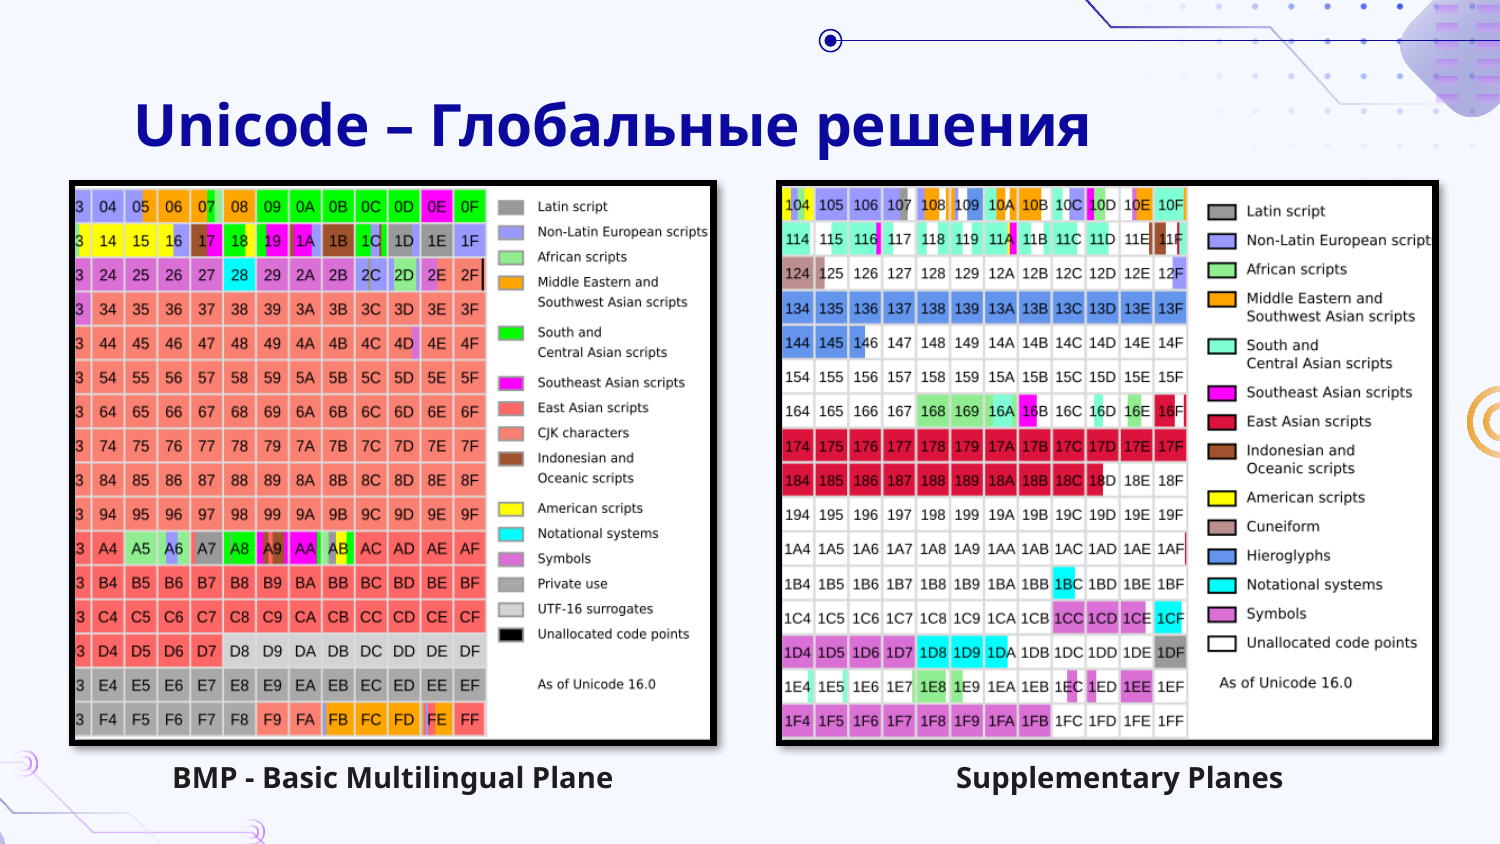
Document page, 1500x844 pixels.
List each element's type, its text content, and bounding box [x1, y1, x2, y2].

picture [1118, 0, 1432, 40]
picture [782, 186, 1433, 740]
subtitle BMP - Basic Multilingual Plane [99, 756, 687, 844]
picture [1118, 41, 1500, 185]
picture [75, 186, 711, 741]
title Unicode – Глобальные решения [118, 72, 1382, 167]
subtitle Supplementary Planes [857, 755, 1382, 841]
